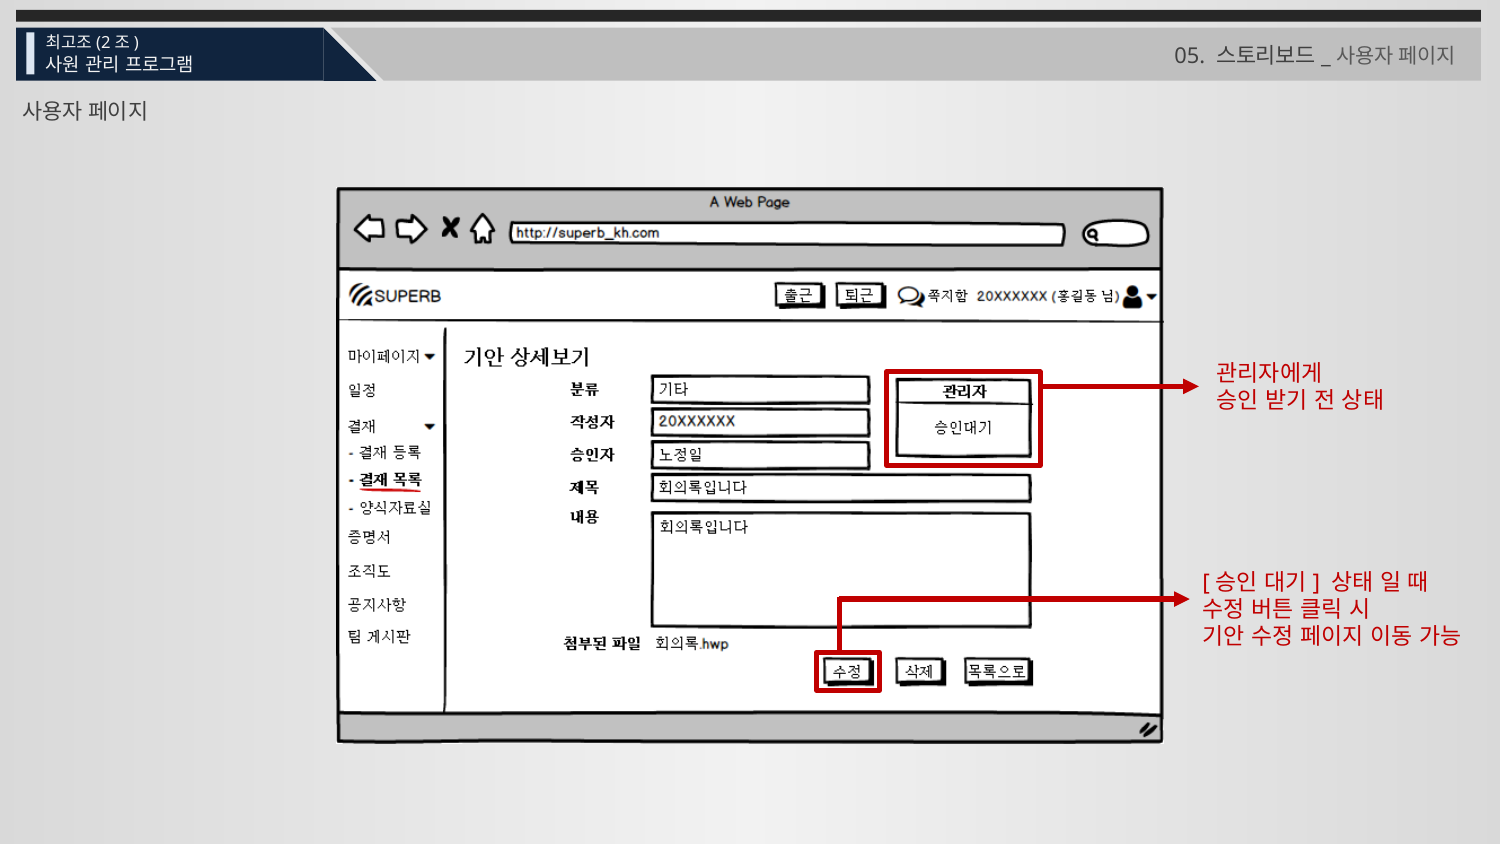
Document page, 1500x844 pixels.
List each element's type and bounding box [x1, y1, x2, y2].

text_box [7, 8, 1483, 132]
text_box [886, 350, 1403, 466]
text_box [816, 559, 1482, 691]
picture [336, 187, 1164, 744]
